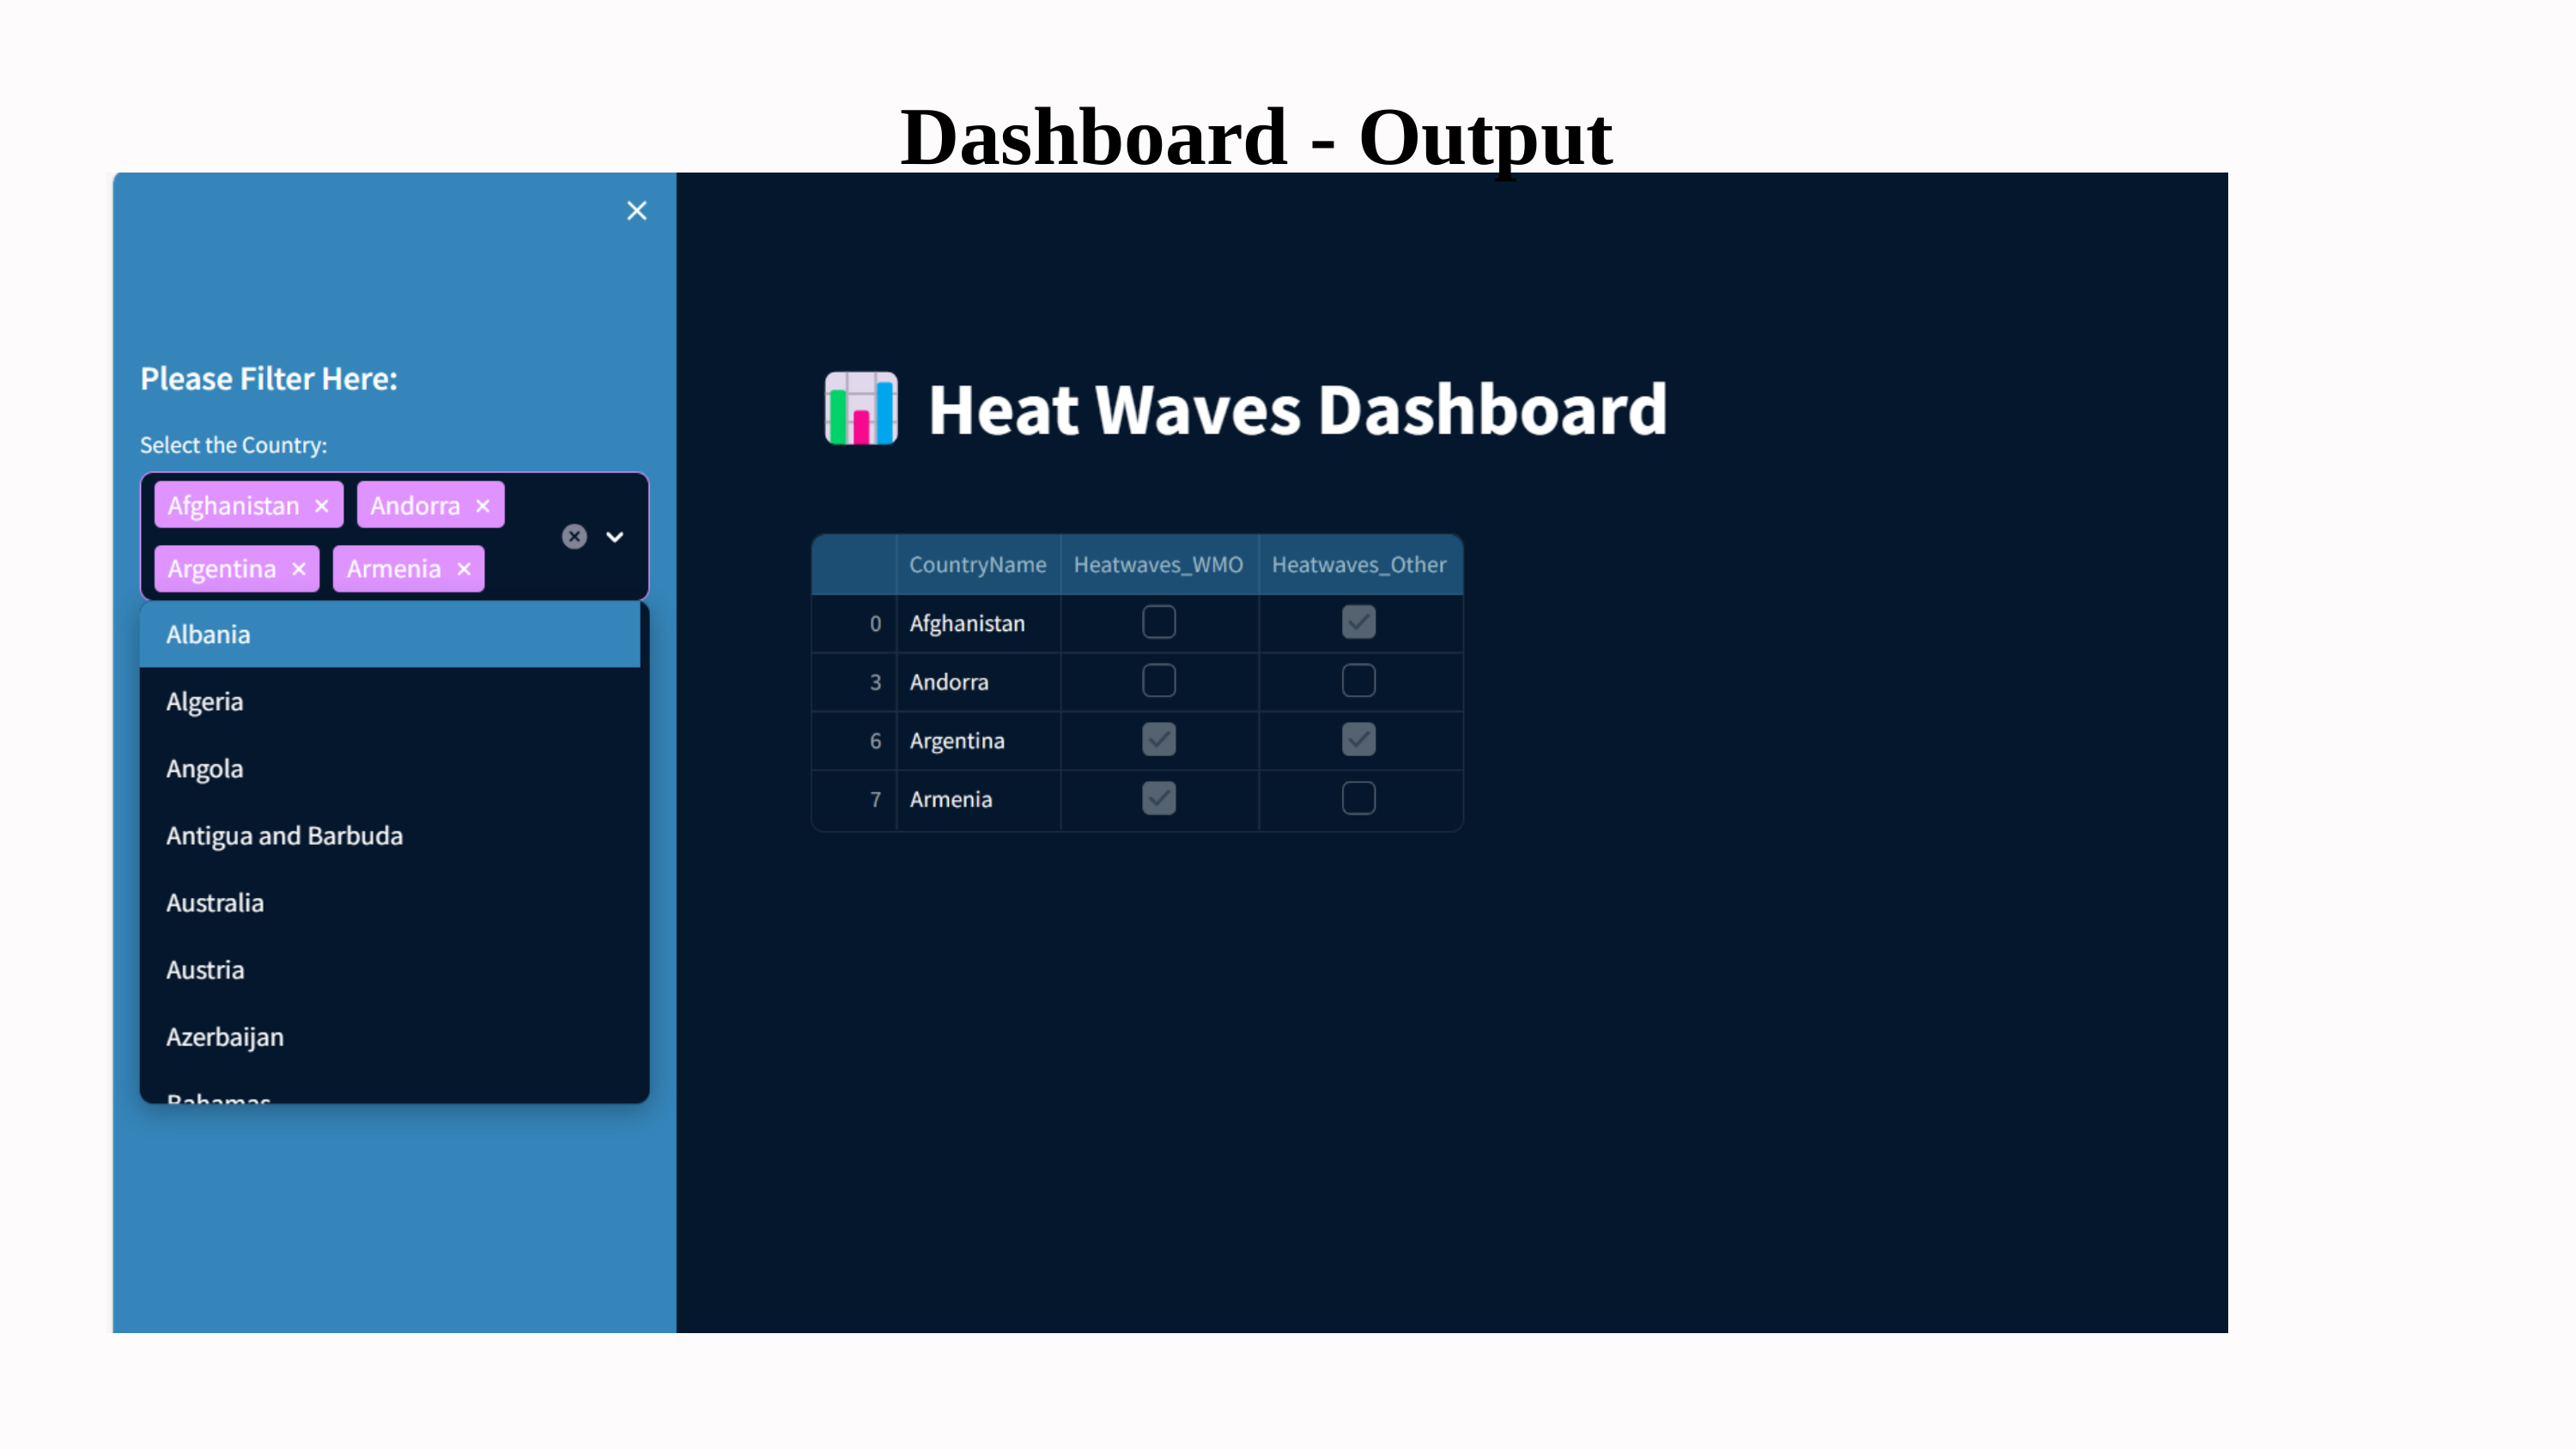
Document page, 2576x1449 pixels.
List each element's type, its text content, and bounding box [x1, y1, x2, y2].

text_box Dashboard - Output [392, 45, 2122, 171]
picture [106, 172, 2229, 1333]
